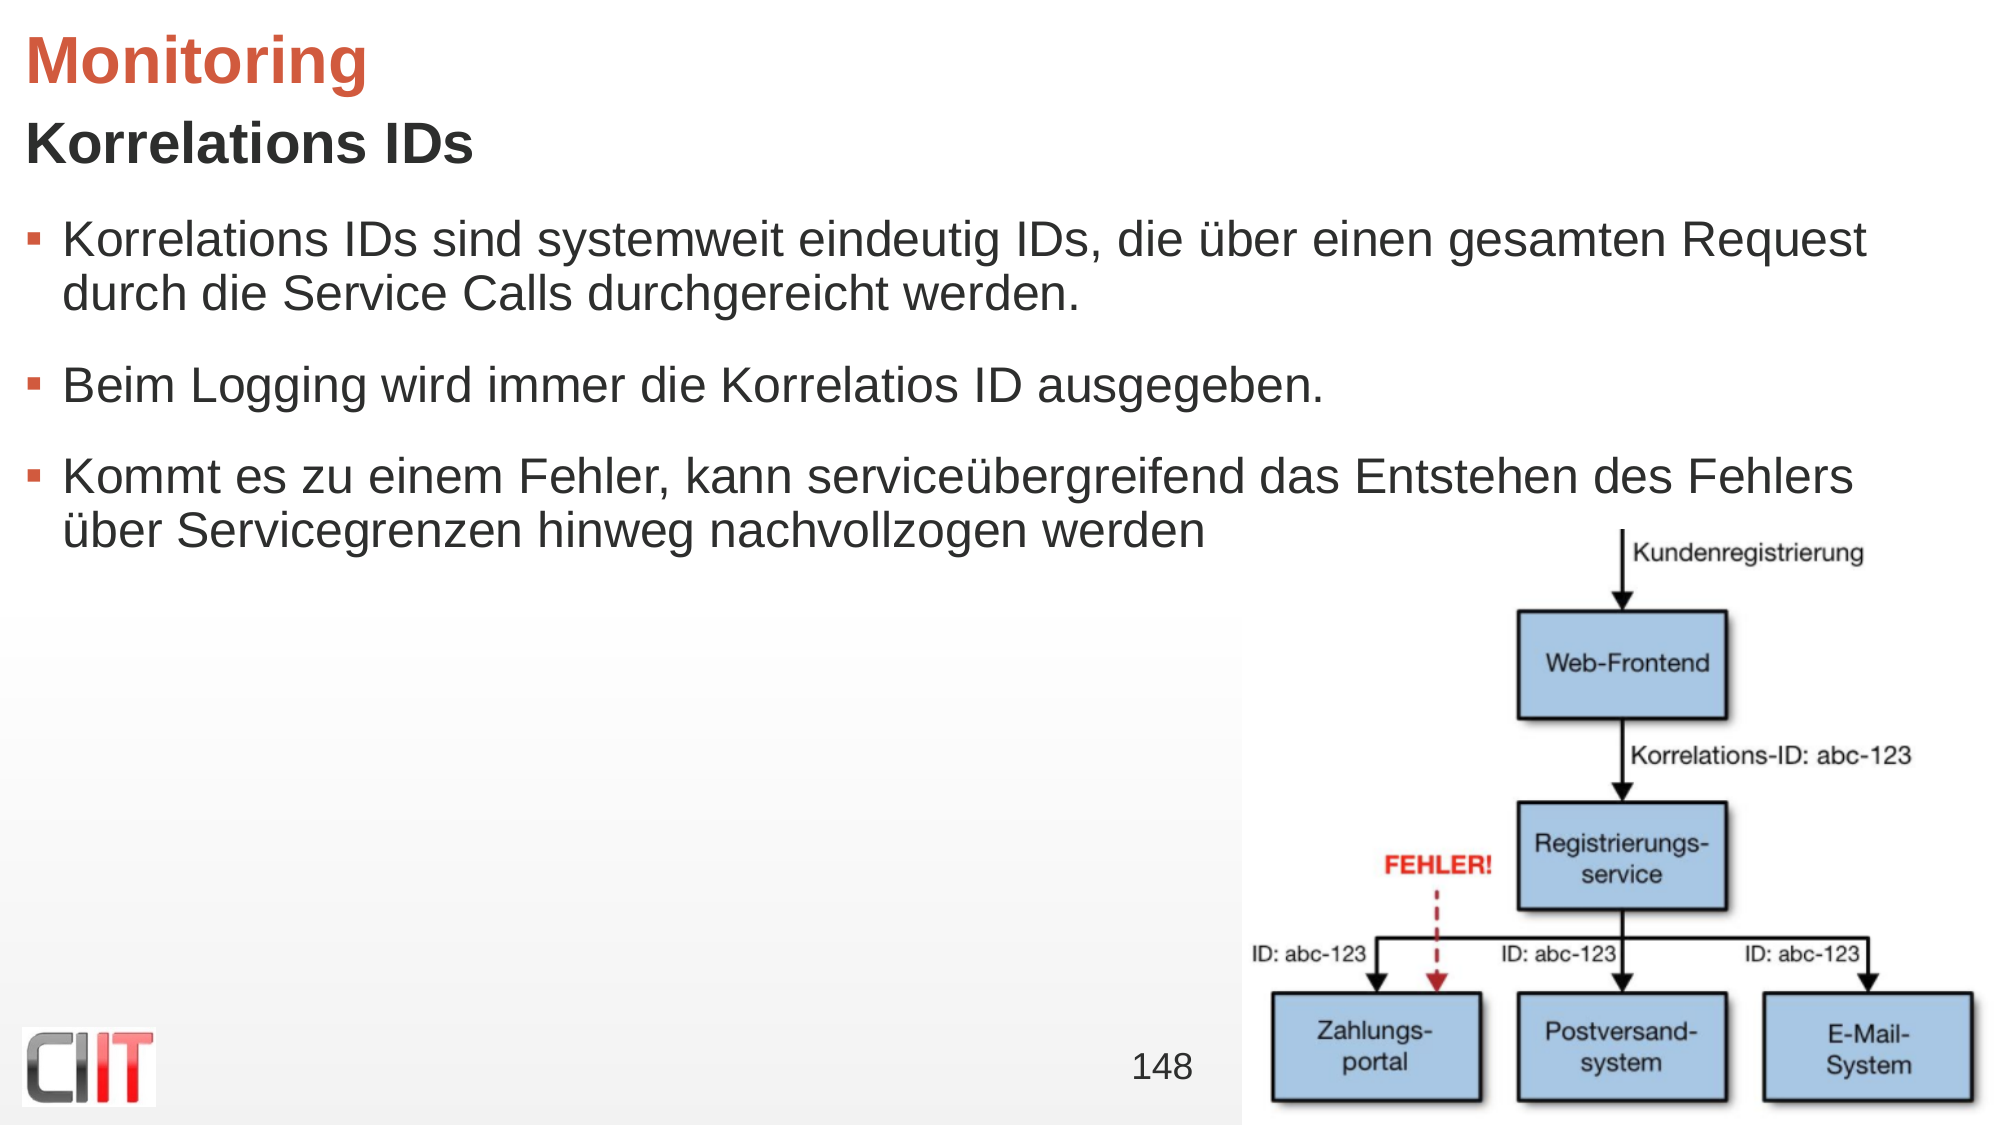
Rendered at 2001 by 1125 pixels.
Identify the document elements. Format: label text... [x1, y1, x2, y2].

picture [1242, 529, 2000, 1125]
title Monitoring [10, 7, 1586, 105]
list Korrelations IDs Korrelations IDs sind systemweit eindeutig IDs, die über einen gesamten Request durch die Service Calls durchgereicht werden. Beim Logging wird immer die Korrelatios ID ausgegeben. Kommt es zu einem Fehler, kann serviceübergreifend das Entstehen des Fehlers über Servicegrenzen hinweg nachvollzogen werden [10, 105, 1908, 1019]
picture [22, 1027, 156, 1107]
slide_number 148 [1116, 1034, 1242, 1071]
